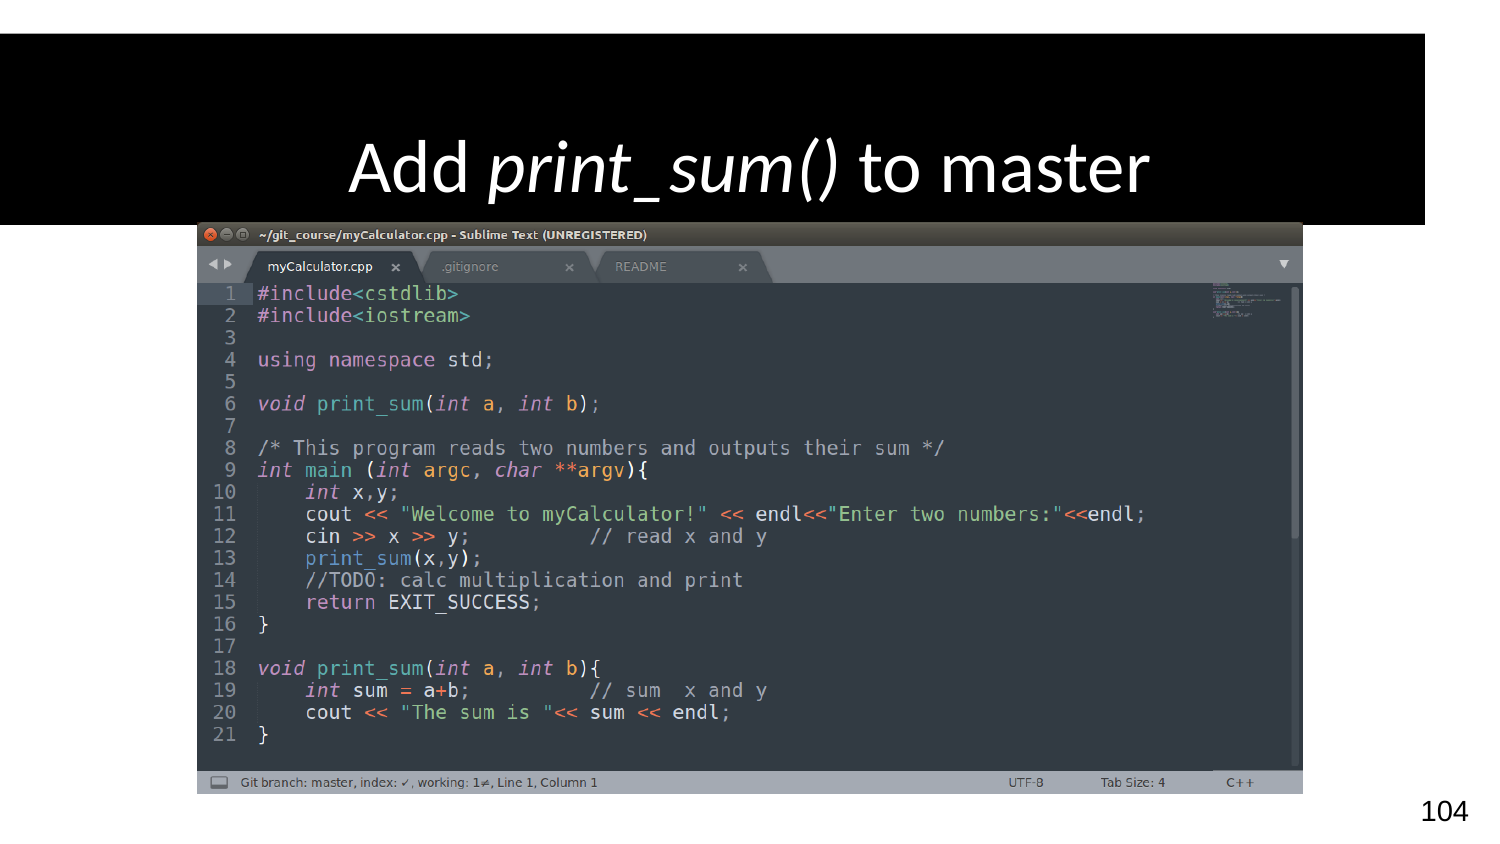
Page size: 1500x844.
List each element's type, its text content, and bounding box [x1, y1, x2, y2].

title Add print_sum() to master [75, 33, 1425, 223]
picture [197, 222, 1303, 794]
